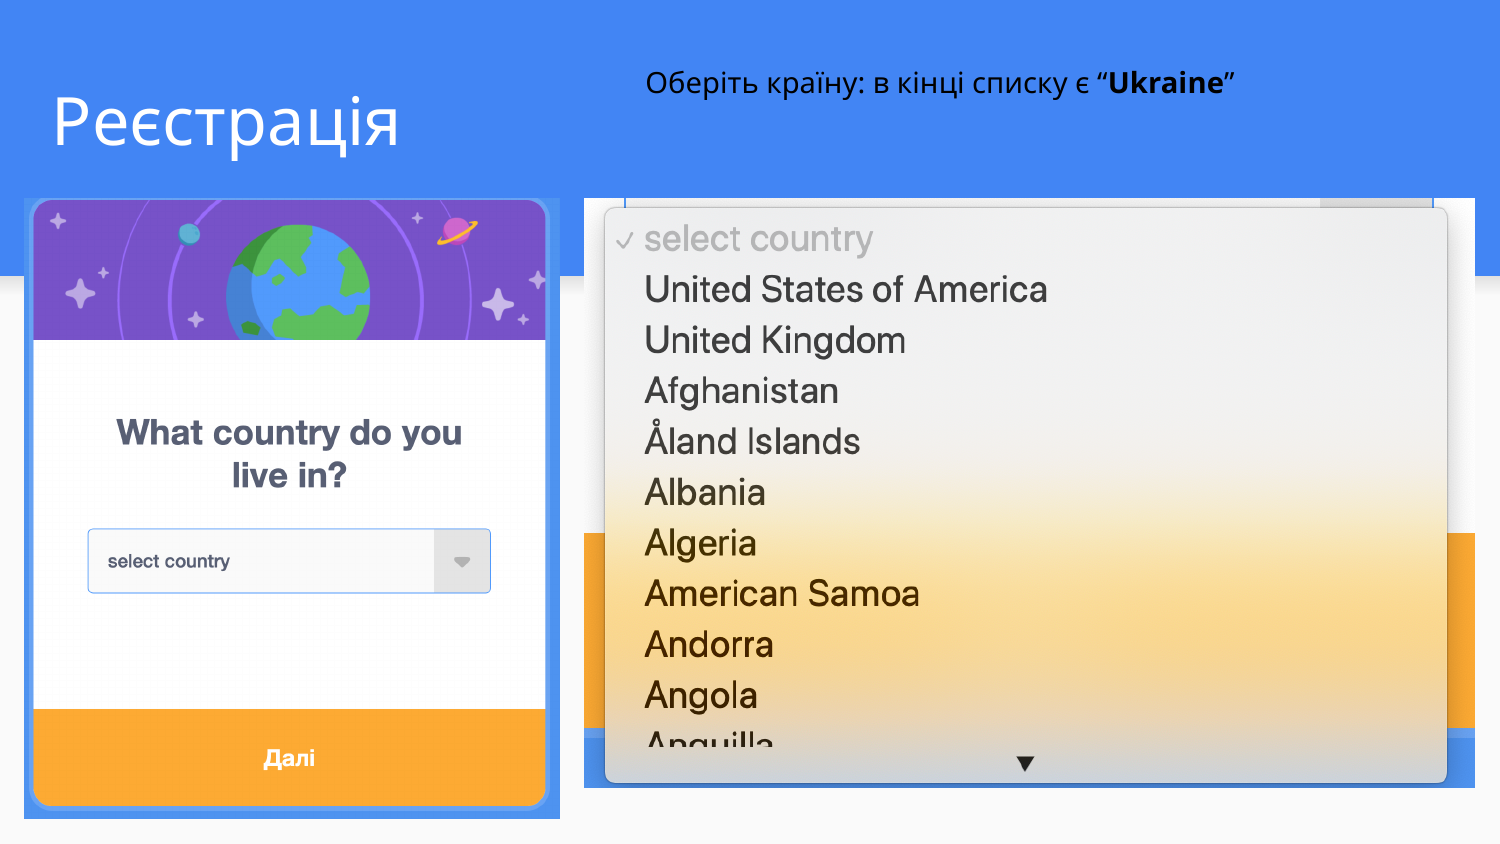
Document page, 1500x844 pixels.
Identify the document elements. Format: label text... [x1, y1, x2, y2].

text_box Оберіть країну: в кінці списку є “Ukraine” [630, 49, 1348, 175]
picture [584, 198, 1476, 788]
picture [24, 198, 560, 819]
title Реєстрація [36, 47, 1386, 174]
